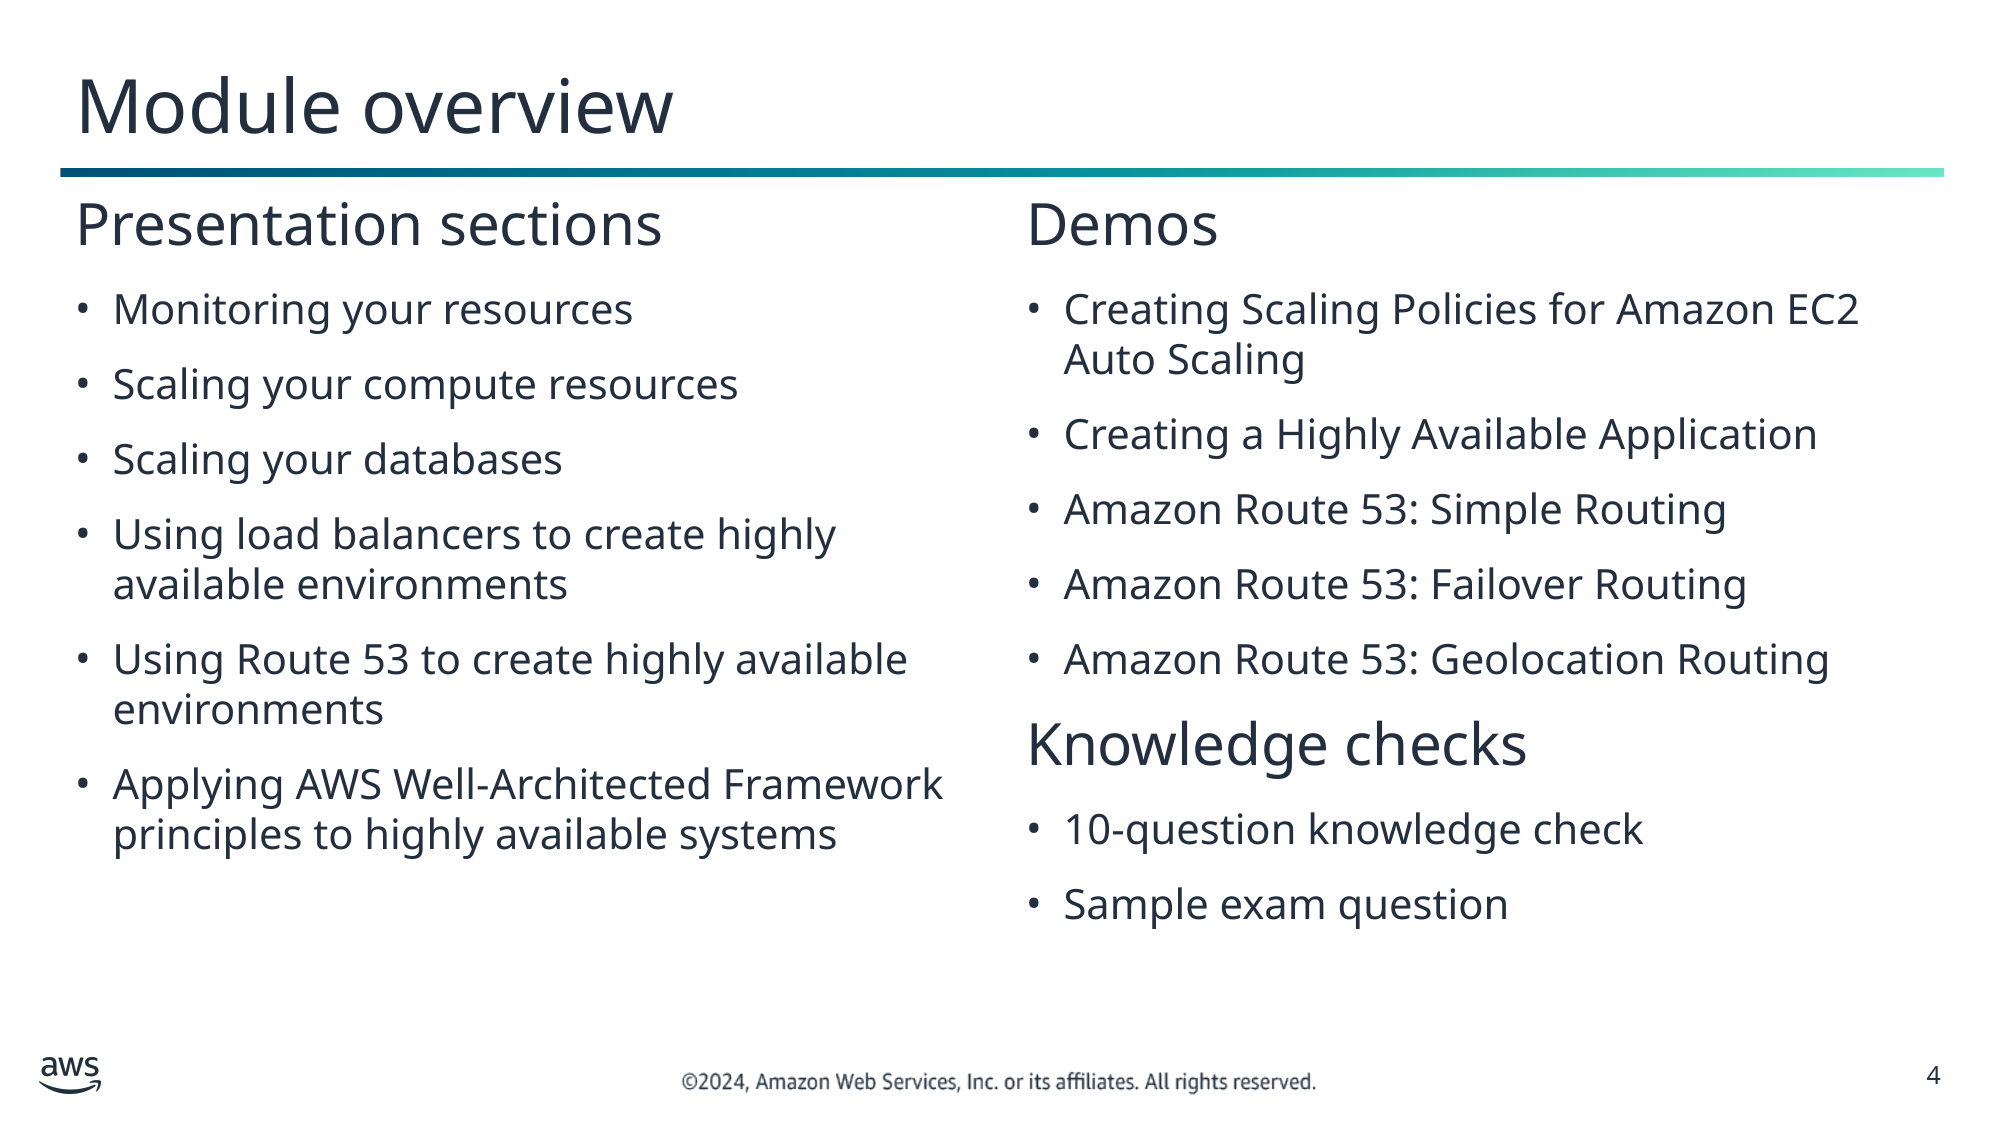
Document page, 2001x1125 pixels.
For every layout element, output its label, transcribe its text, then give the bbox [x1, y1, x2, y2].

title Module overview [60, 49, 1941, 170]
picture [39, 1057, 101, 1094]
picture [621, 1061, 1378, 1105]
slide_number ‹#› [1861, 1057, 1941, 1095]
list Demos Creating Scaling Policies for Amazon EC2 Auto Scaling Creating a Highly Available Application Amazon Route 53: Simple Routing Amazon Route 53: Failover Routing Amazon Route 53: Geolocation Routing Knowledge checks 10-question knowledge check Sample exam question [1011, 179, 1941, 1055]
list Presentation sections Monitoring your resources Scaling your compute resources Scaling your databases Using load balancers to create highly available environments Using Route 53 to create highly available environments Applying AWS Well-Architected Framework principles to highly available systems [60, 179, 990, 1055]
picture [682, 168, 1944, 177]
